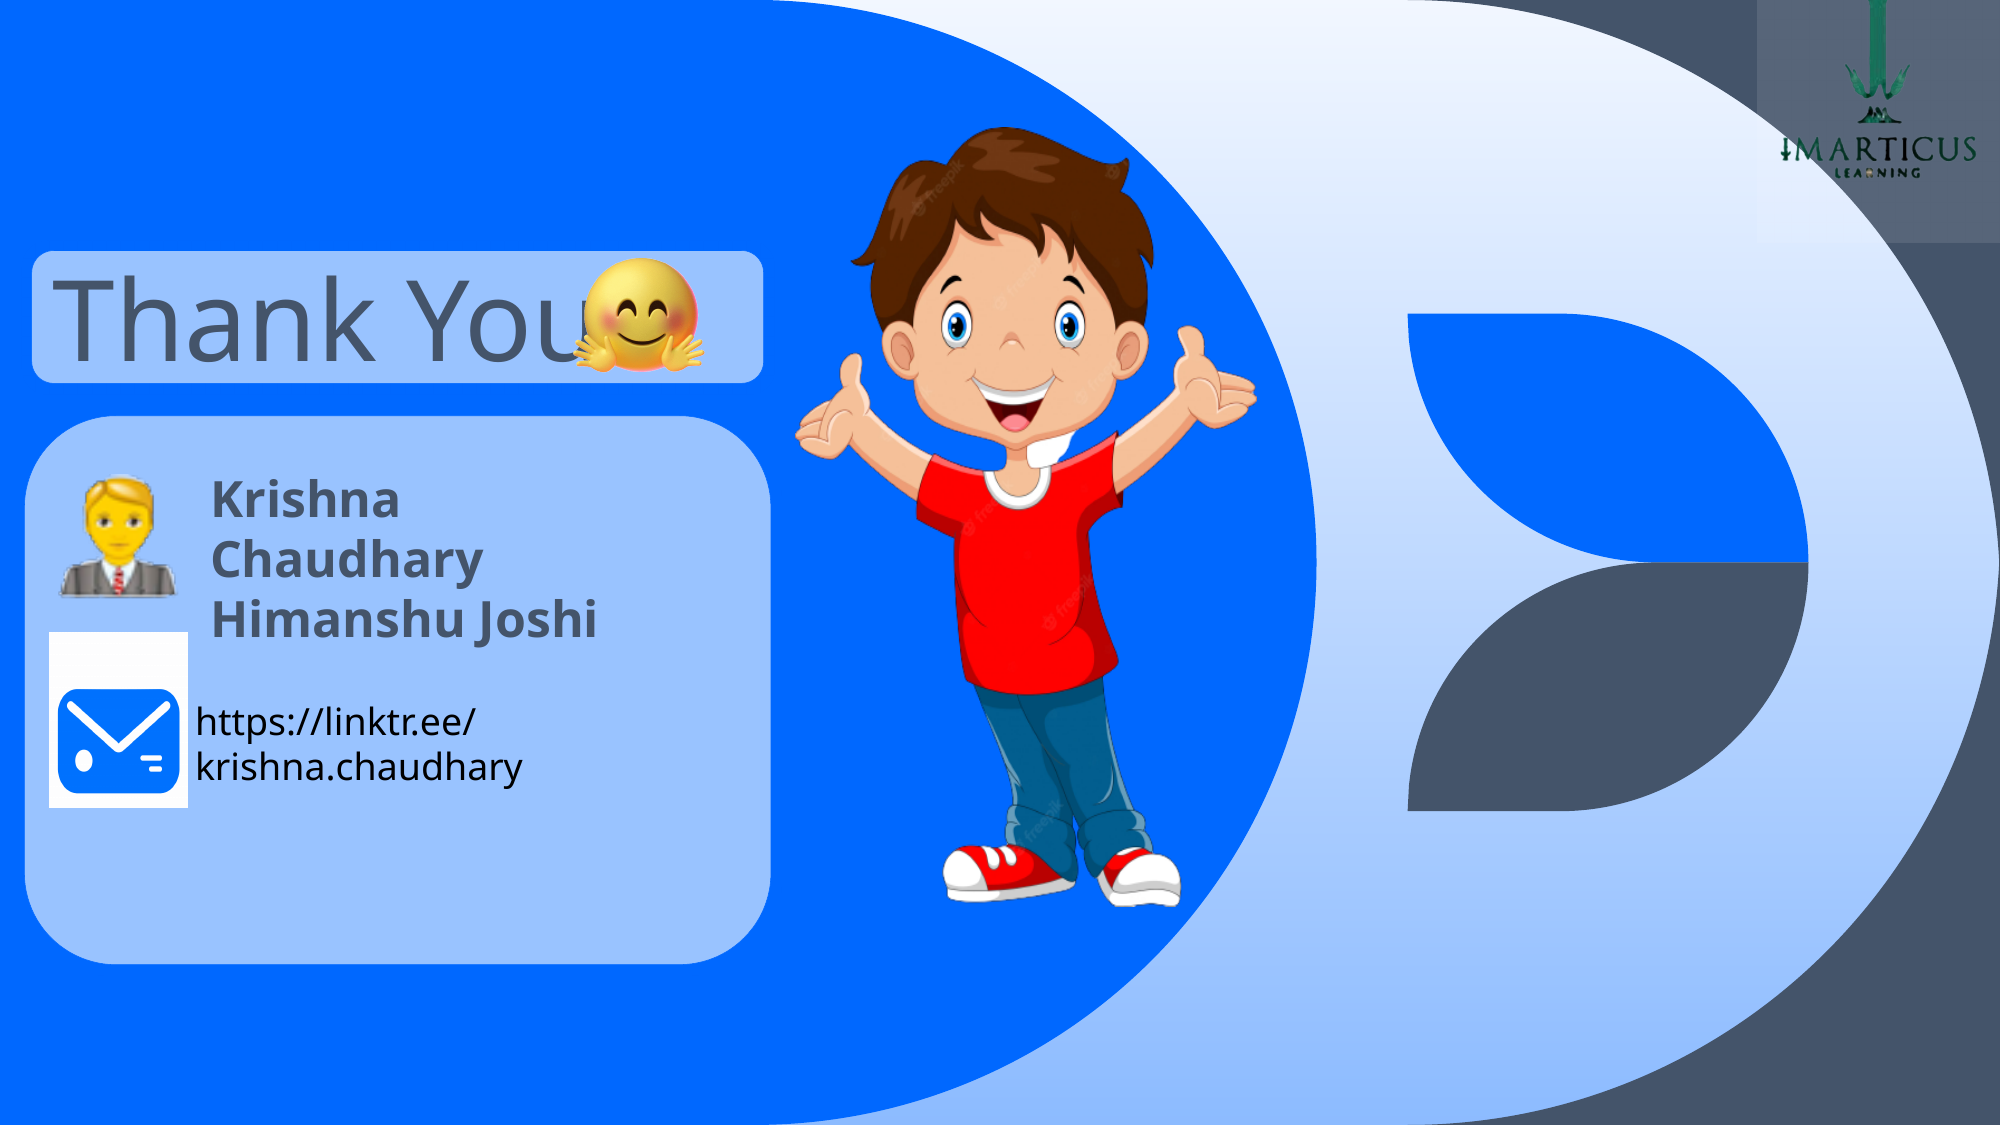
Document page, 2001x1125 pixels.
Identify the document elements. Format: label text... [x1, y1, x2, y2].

picture [795, 127, 1257, 907]
picture [1757, 0, 2000, 243]
text_box Thank You [31, 249, 562, 384]
text_box Thank You [719, 249, 765, 384]
picture [49, 632, 188, 808]
picture [57, 474, 181, 601]
picture [562, 236, 719, 394]
text_box [23, 415, 772, 966]
text_box https://linktr.ee/krishna.chaudhary [188, 690, 771, 795]
text_box Krishna Chaudhary Himanshu Joshi [195, 459, 654, 655]
